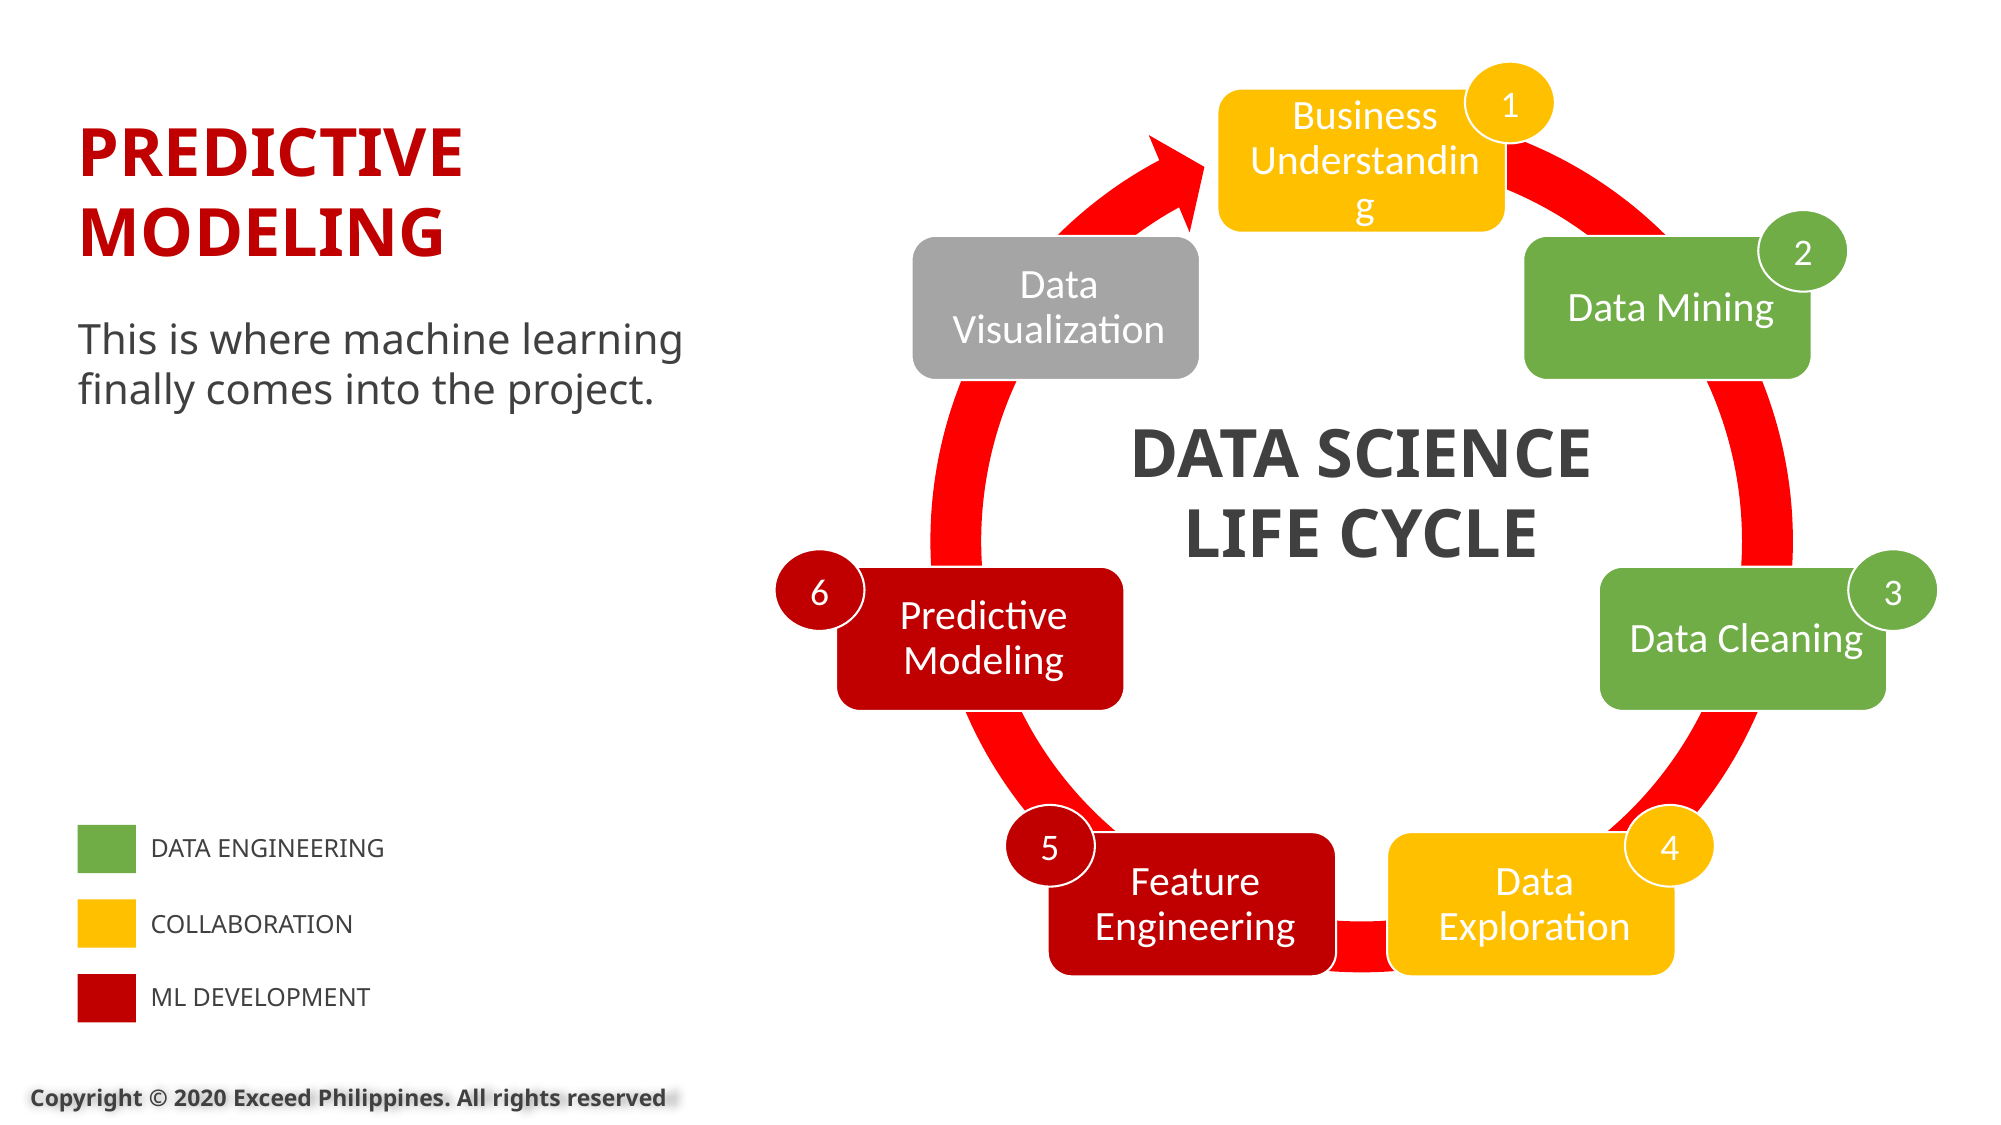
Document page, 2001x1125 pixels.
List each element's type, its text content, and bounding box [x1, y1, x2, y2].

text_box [77, 824, 481, 1023]
text_box Copyright © 2020 Exceed Philippines. All rights reserved [15, 1075, 1260, 1118]
text_box This is where machine learning finally comes into the project. [63, 305, 694, 471]
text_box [694, 87, 2000, 977]
text_box 1 [1467, 60, 1553, 87]
text_box PREDICTIVE MODELING [63, 102, 694, 278]
